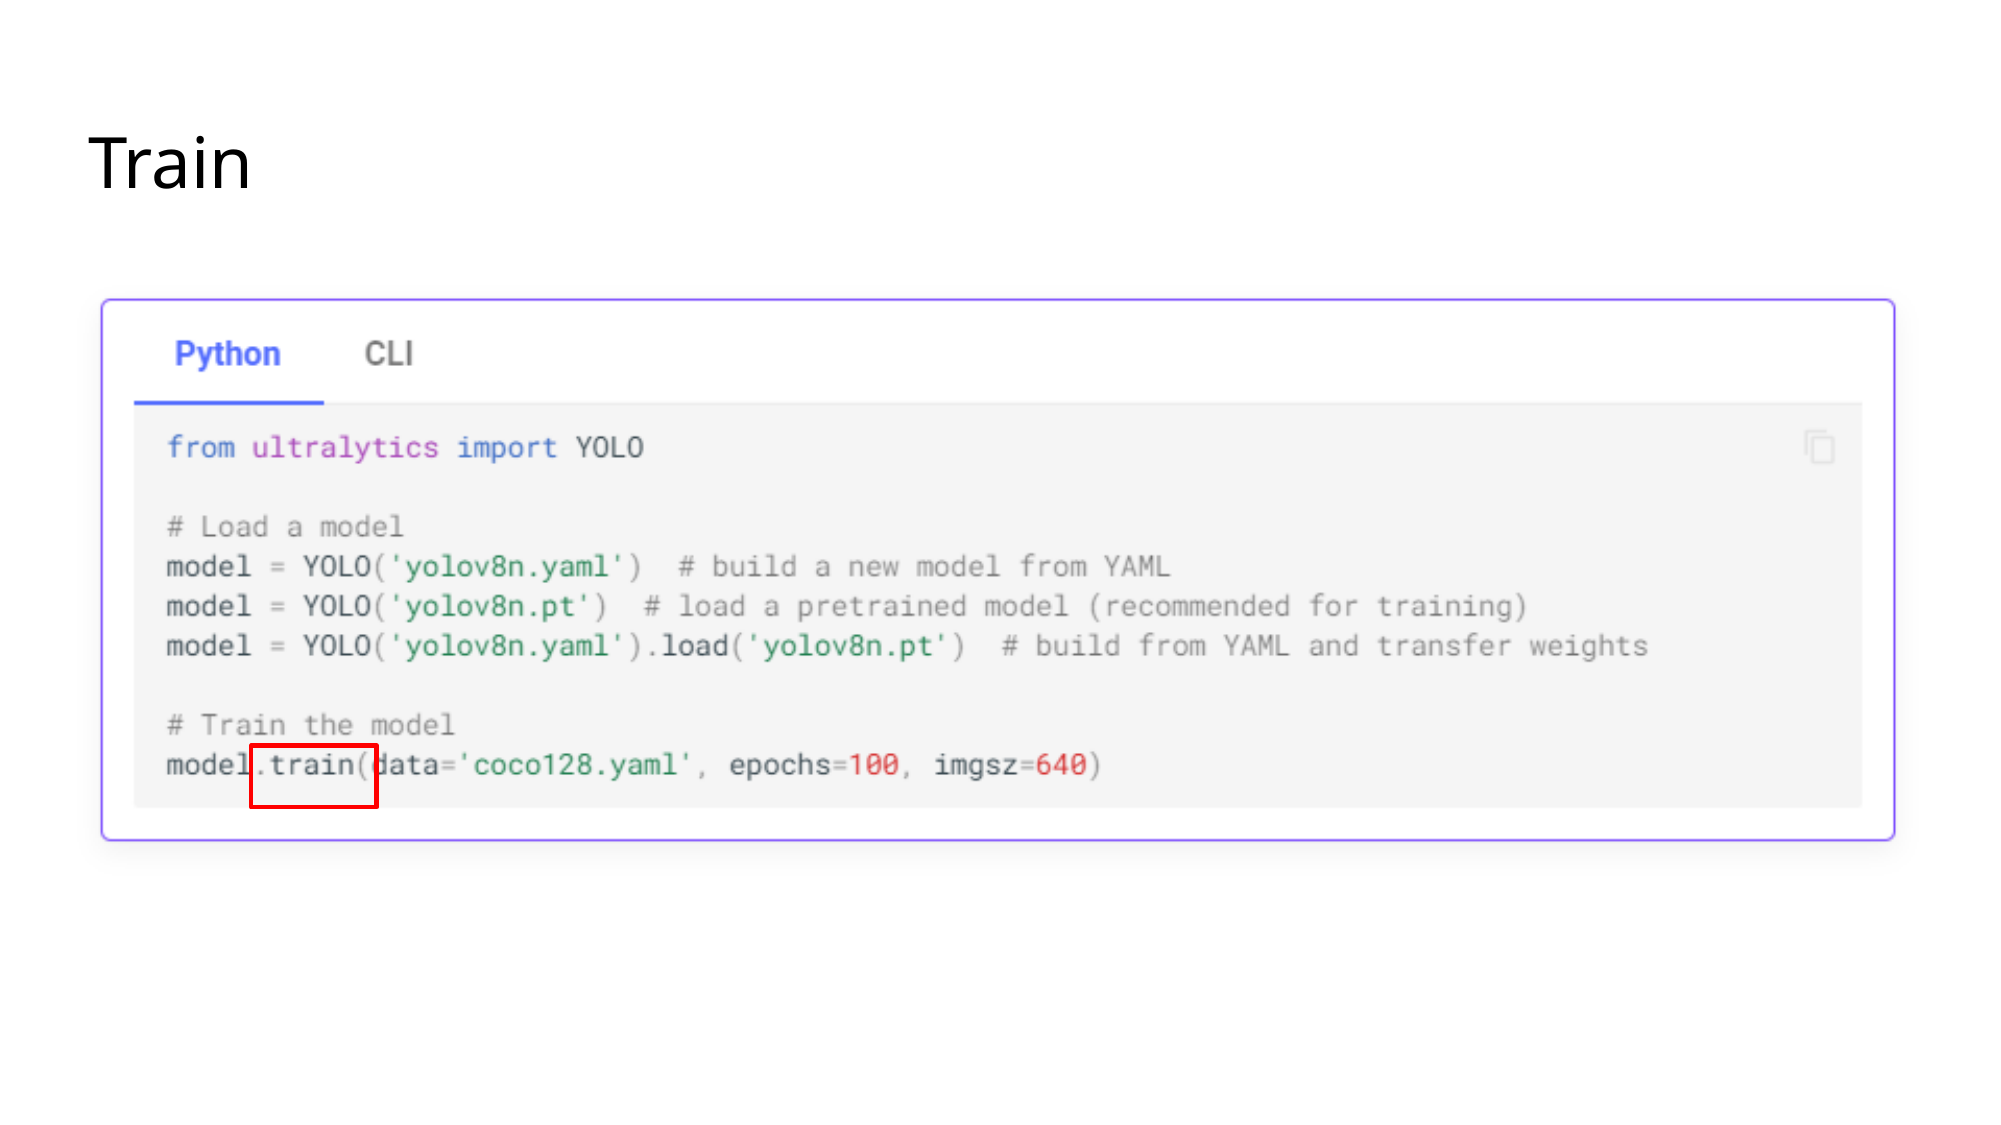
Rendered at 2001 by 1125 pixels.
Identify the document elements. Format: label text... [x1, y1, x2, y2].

title Train [68, 97, 1932, 223]
picture [67, 251, 1932, 915]
